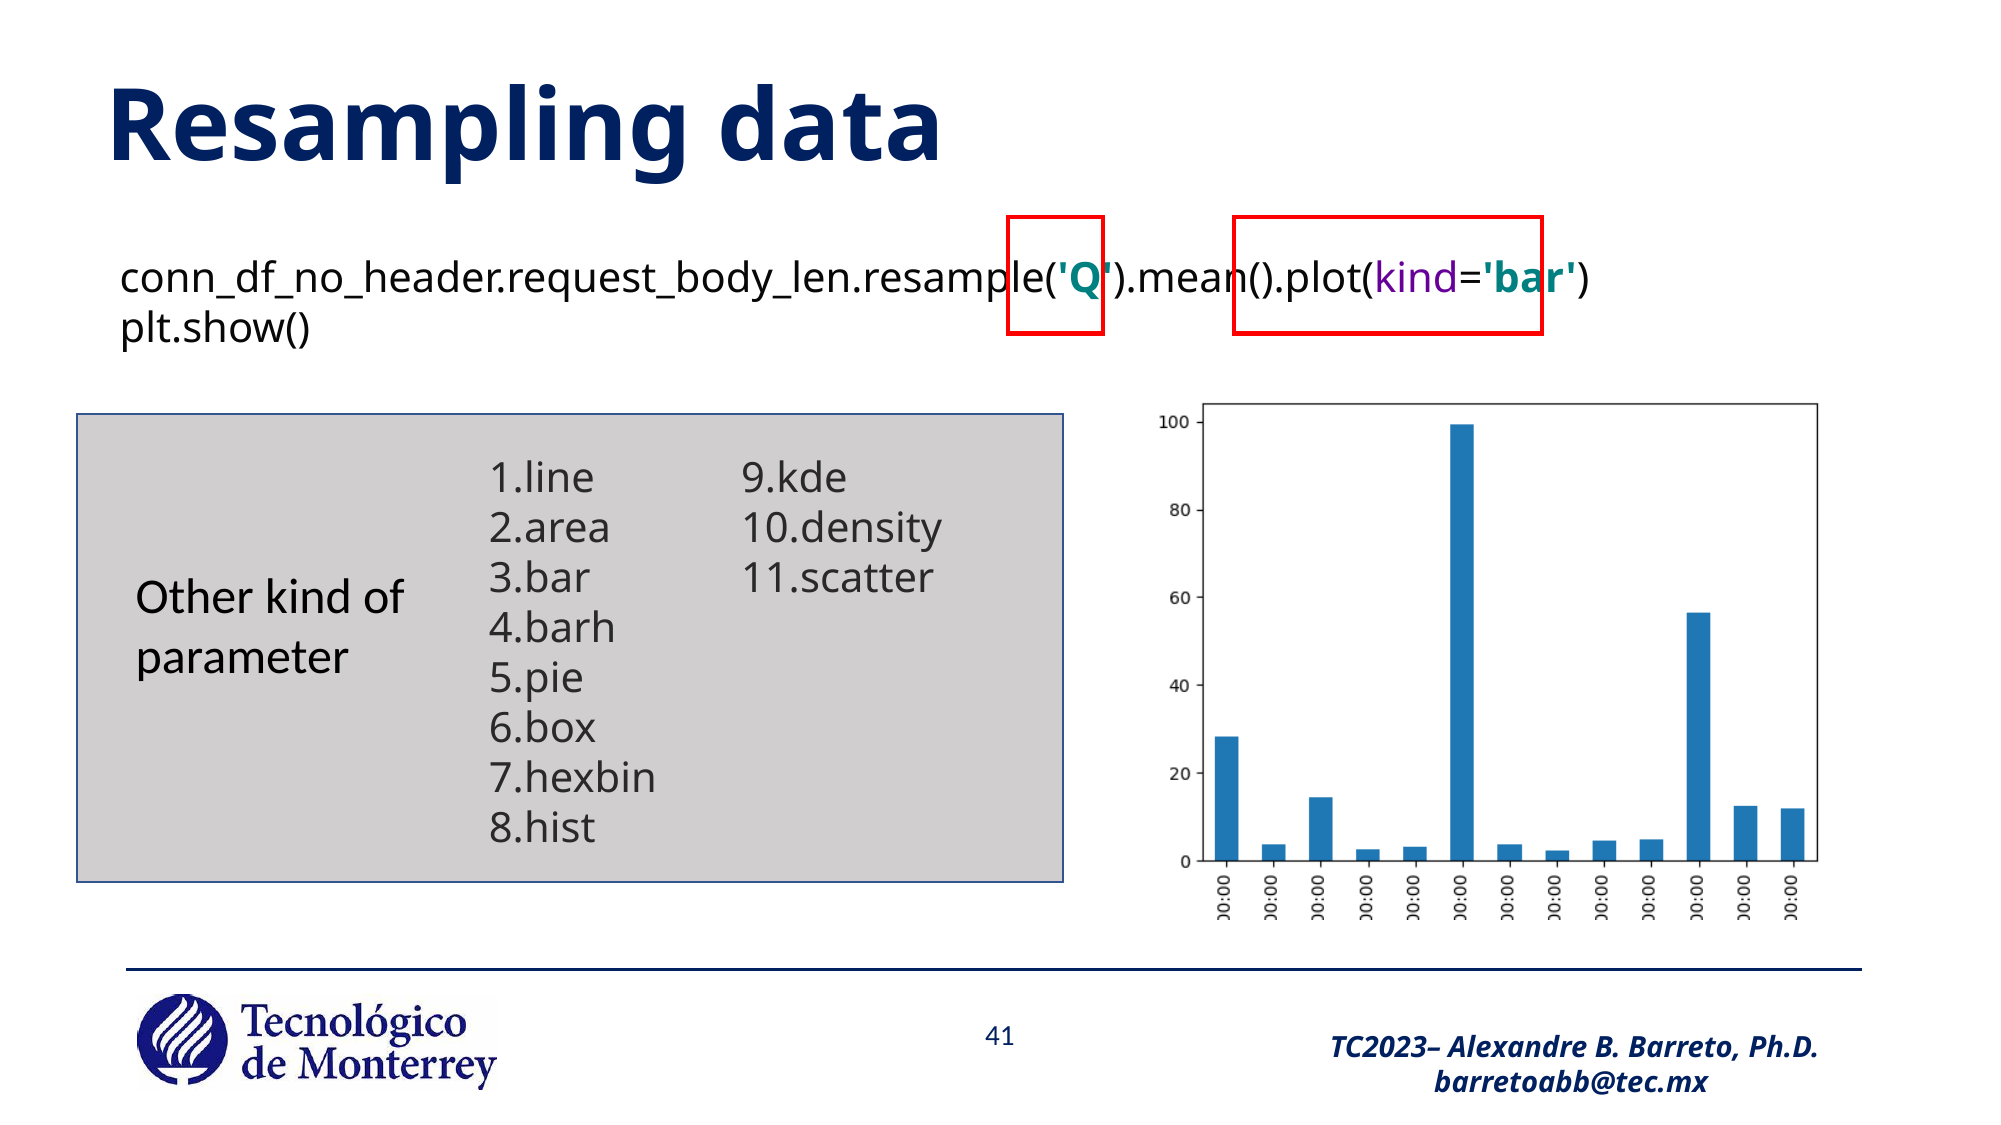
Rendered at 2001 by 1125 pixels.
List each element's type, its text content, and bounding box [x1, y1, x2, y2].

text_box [77, 414, 1063, 882]
title Resampling data [90, 19, 1816, 237]
picture [137, 994, 497, 1090]
text_box conn_df_no_header.request_body_len.resample('Q').mean().plot(kind='bar') plt.show() [104, 243, 1605, 359]
picture [1137, 365, 1833, 920]
text_box [1007, 216, 1104, 334]
text_box [1233, 216, 1543, 334]
